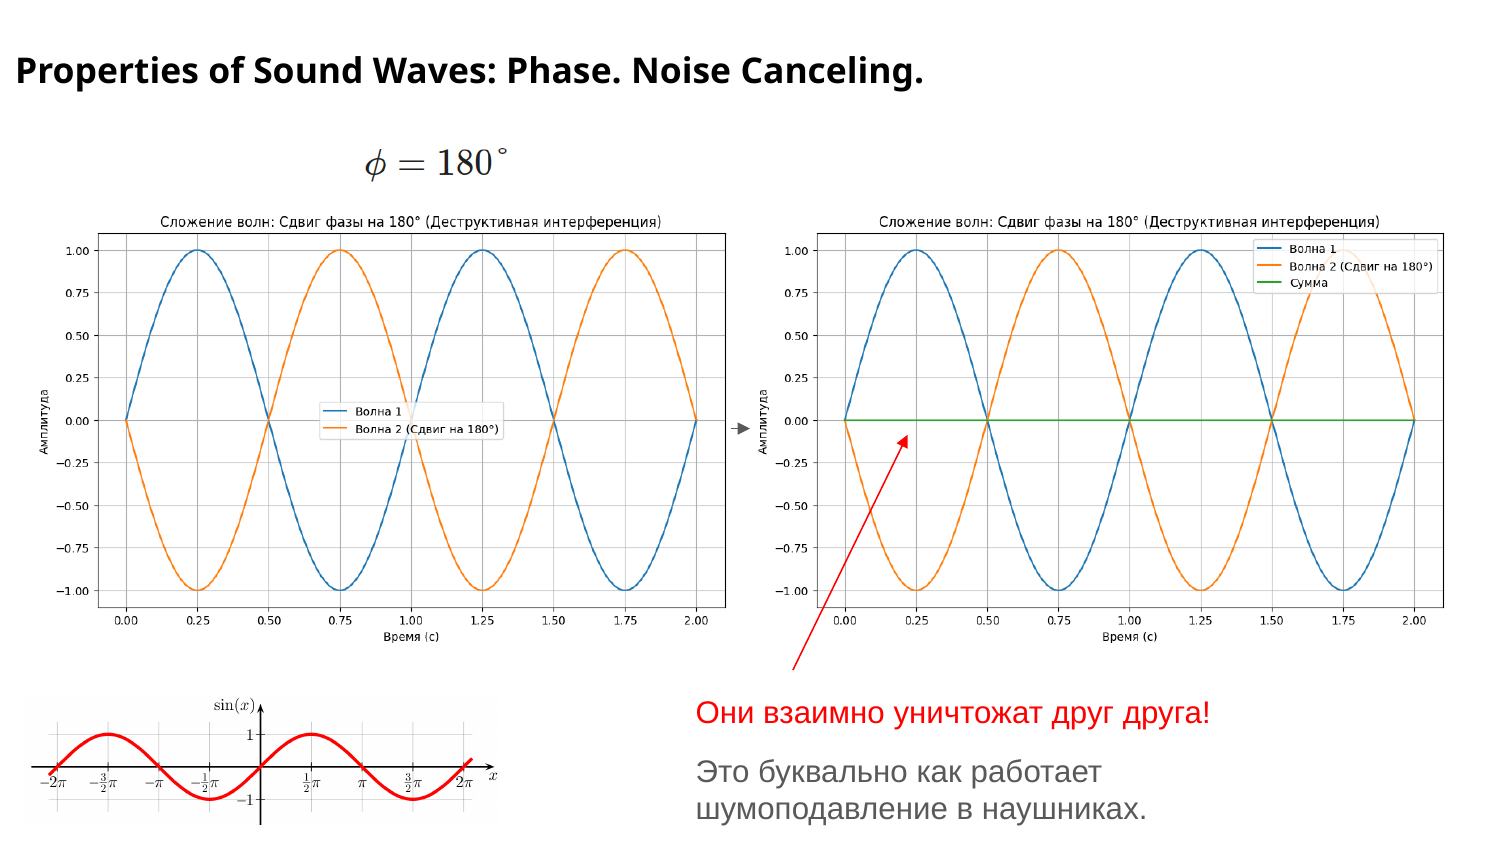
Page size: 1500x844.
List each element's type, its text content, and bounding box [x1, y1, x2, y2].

picture [358, 123, 515, 203]
text_box Они взаимно уничтожат друг друга! [680, 677, 1277, 745]
picture [749, 207, 1450, 650]
picture [31, 207, 732, 650]
text_box Это буквально как работает шумоподавление в наушниках. [680, 736, 1216, 829]
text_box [792, 434, 908, 671]
picture [23, 692, 500, 828]
text_box Properties of Sound Waves: Phase. Noise Canceling. [0, 27, 990, 106]
